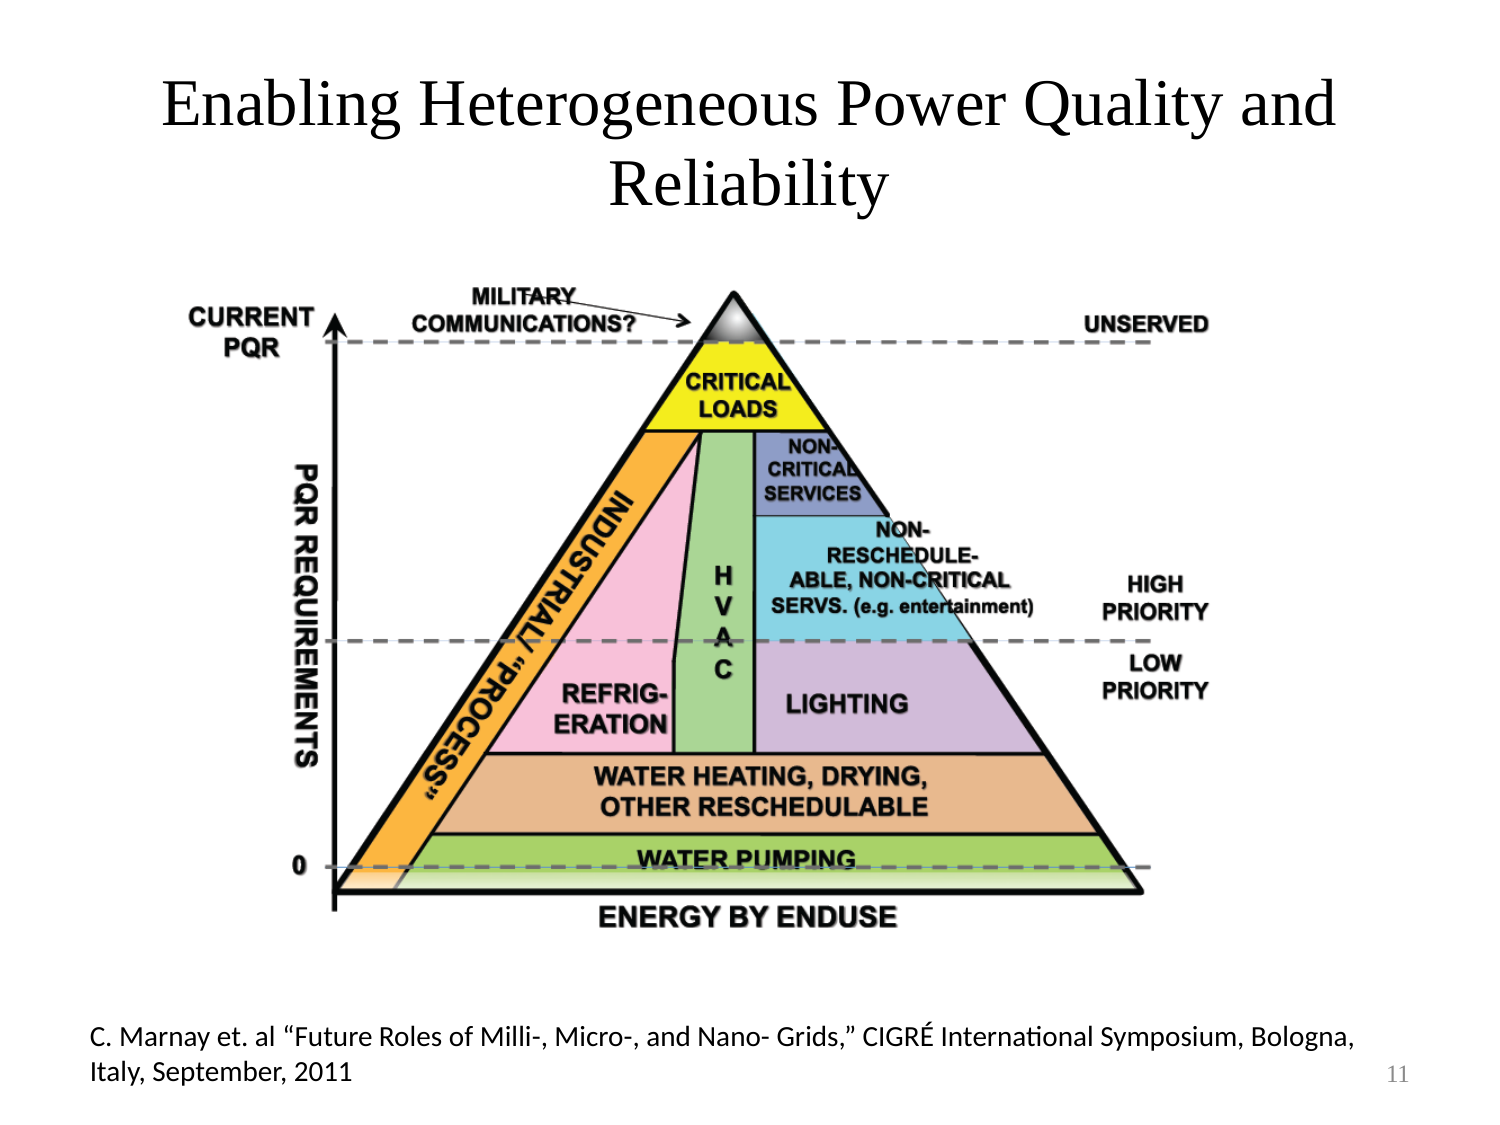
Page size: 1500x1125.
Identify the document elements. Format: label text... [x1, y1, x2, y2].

text_box C. Marnay et. al “Future Roles of Milli-, Micro-, and Nano- Grids,” CIGRÉ International Symposium, Bologna, Italy, September, 2011 [75, 1009, 1388, 1095]
slide_number 11 [1074, 1042, 1425, 1103]
title Enabling Heterogeneous Power Quality and Reliability [75, 45, 1425, 233]
picture [174, 249, 1241, 966]
